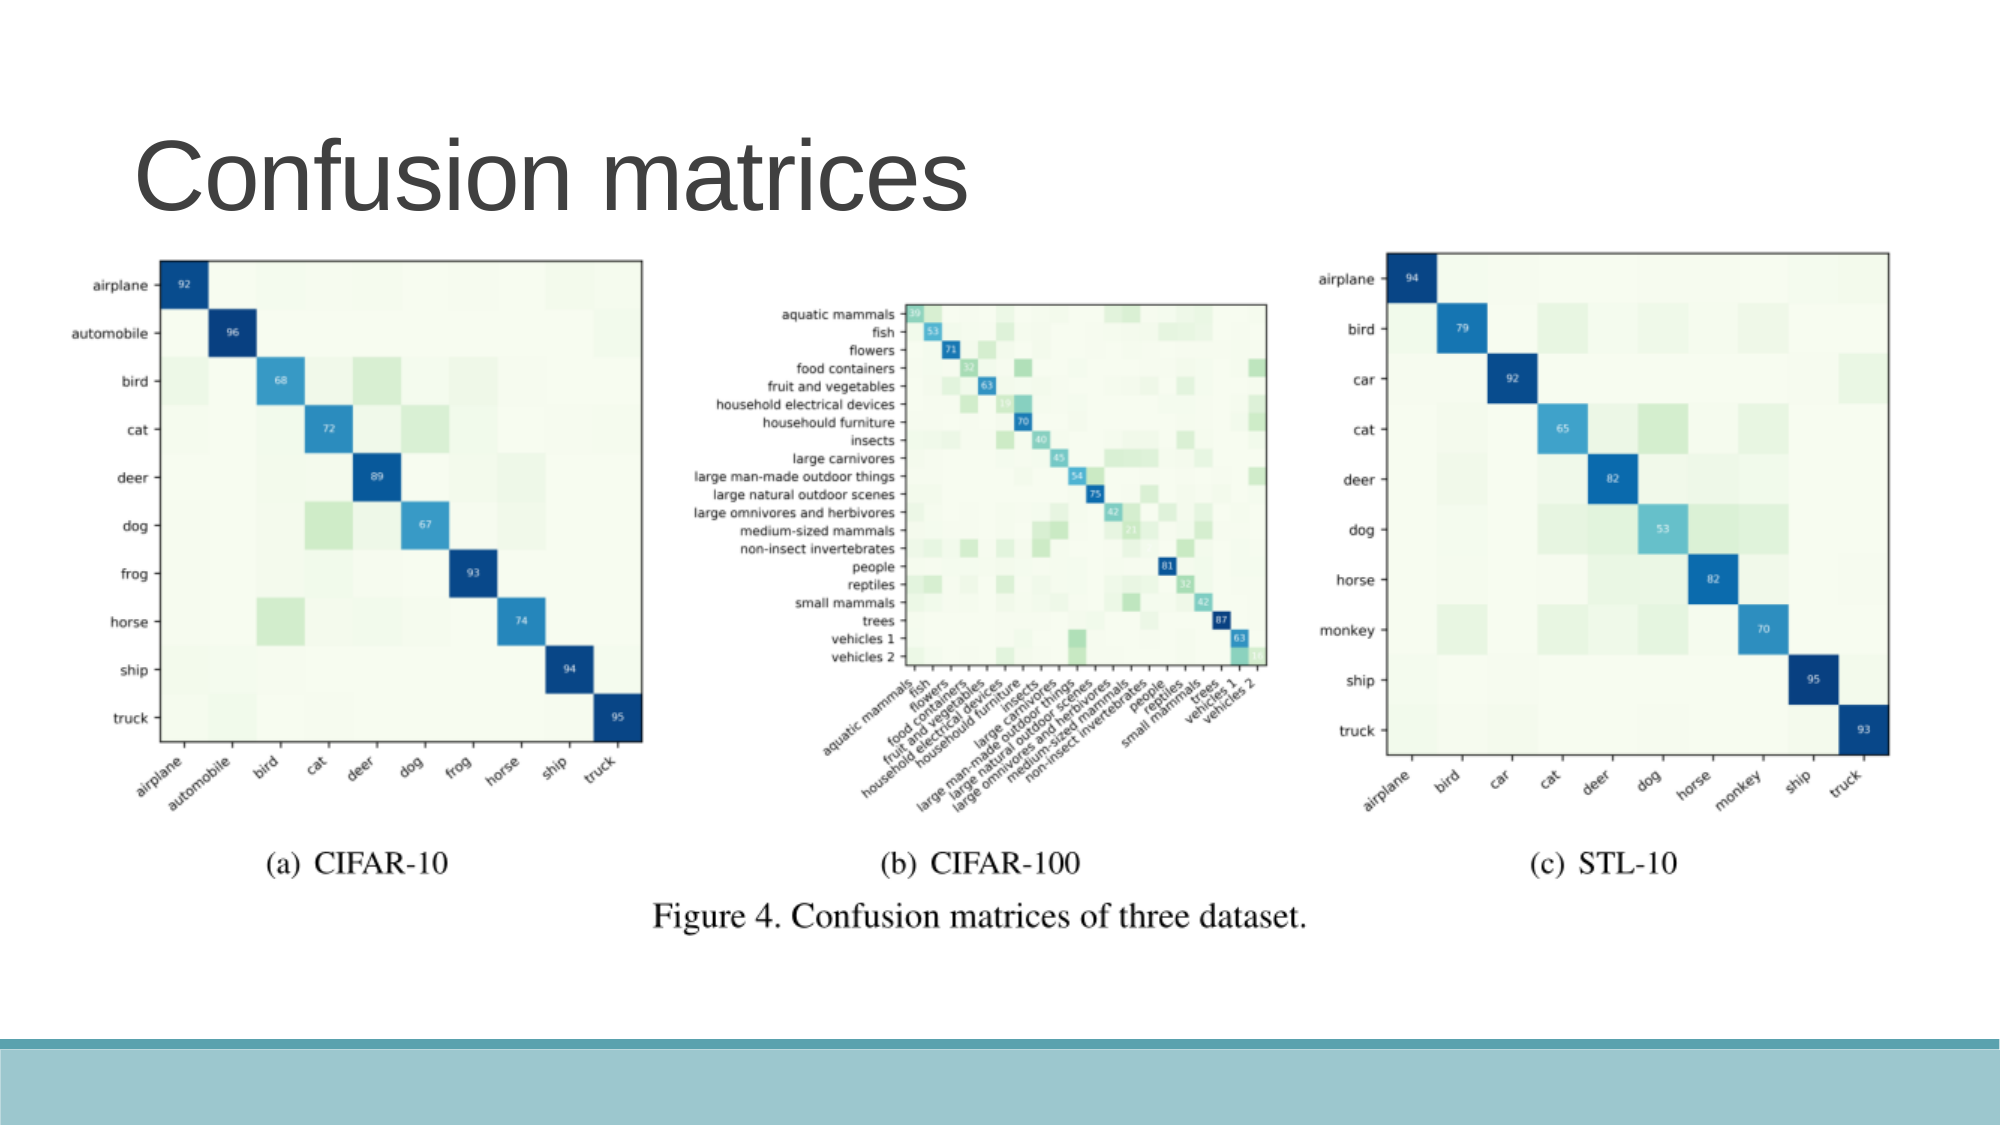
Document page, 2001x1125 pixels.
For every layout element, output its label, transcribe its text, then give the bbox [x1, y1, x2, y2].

title Confusion matrices [0, 0, 1753, 238]
picture [60, 237, 1945, 949]
